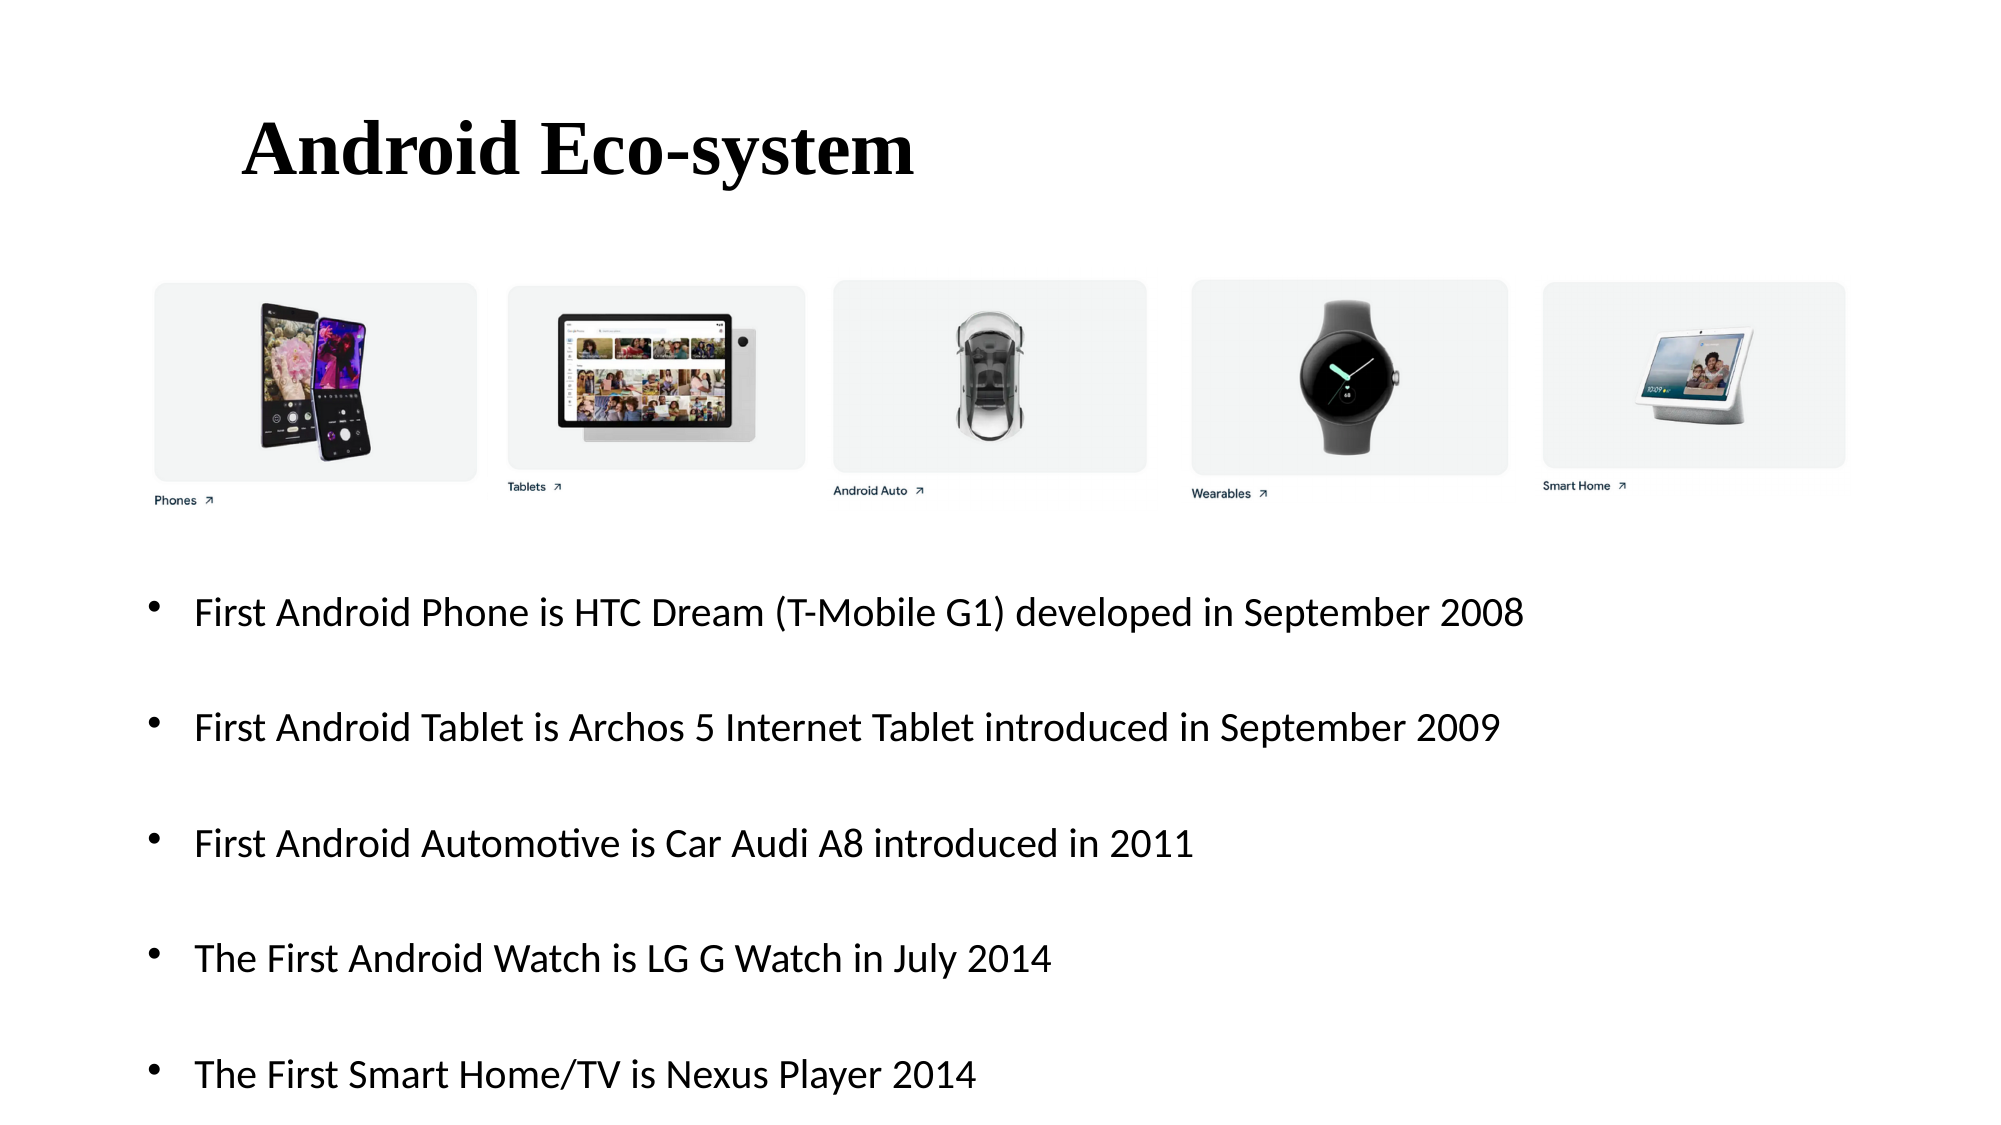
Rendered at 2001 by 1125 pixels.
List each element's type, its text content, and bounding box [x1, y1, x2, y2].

picture [1180, 275, 1517, 504]
title Android Eco-system [170, 93, 984, 197]
picture [144, 275, 489, 517]
picture [1534, 275, 1851, 497]
picture [505, 282, 813, 498]
picture [827, 267, 1158, 512]
text_box First Android Phone is HTC Dream (T-Mobile G1) developed in September 2008 First Android Tablet is Archos 5 Internet Tablet introduced in September 2009 First Android Automotive is Car Audi A8 introduced in 2011 The First Android Watch is LG G Watch in July 2014 The First Smart Home/TV is Nexus Player 2014 [147, 307, 1953, 1053]
